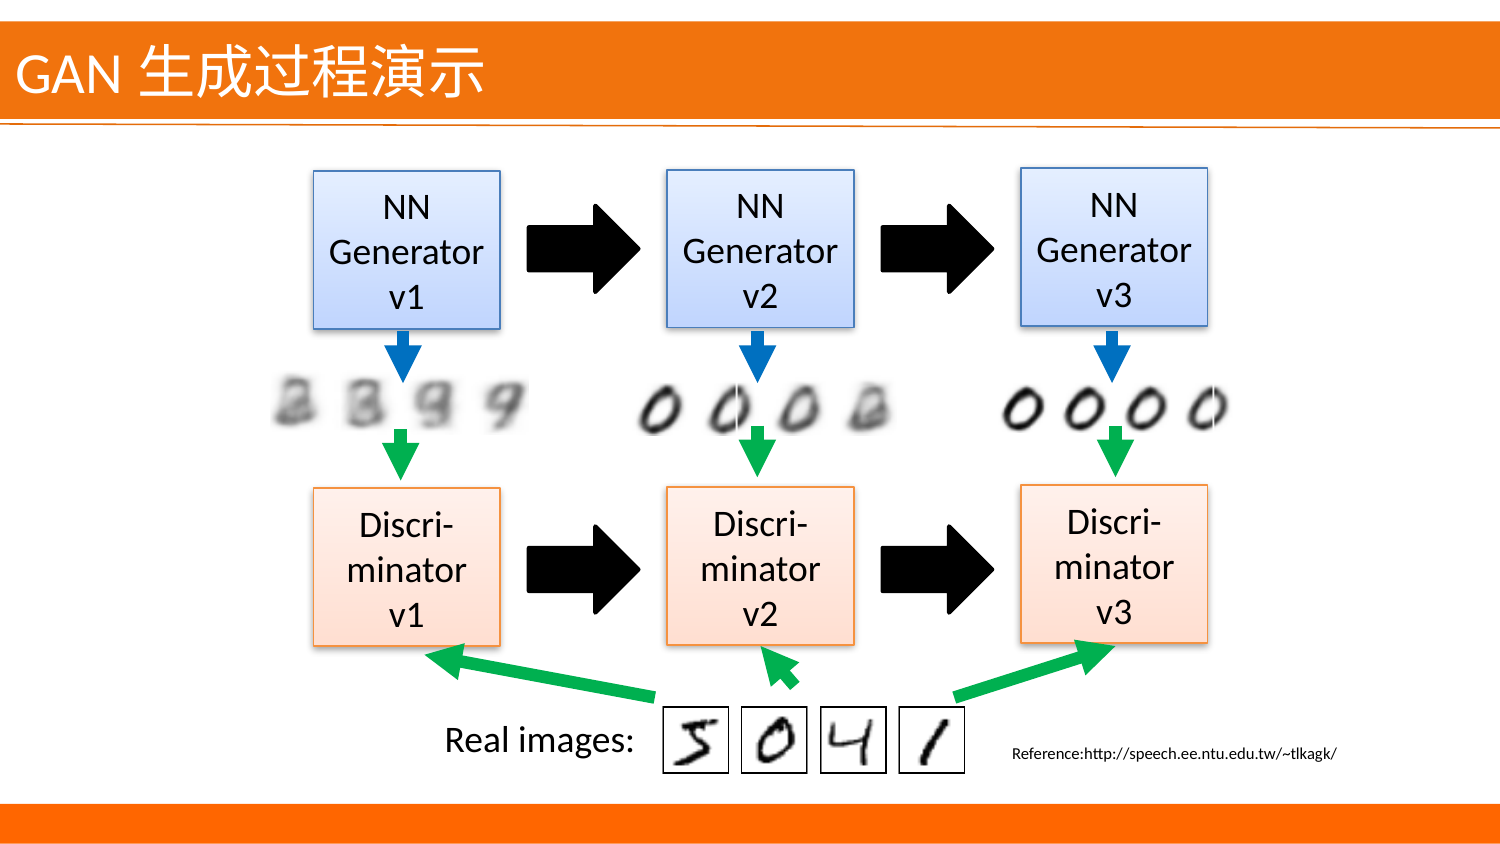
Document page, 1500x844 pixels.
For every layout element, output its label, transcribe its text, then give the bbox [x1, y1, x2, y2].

text_box [526, 203, 641, 294]
text_box NN Generator v3 [1020, 167, 1208, 327]
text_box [760, 645, 796, 687]
text_box NN Generator v1 [313, 170, 501, 330]
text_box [424, 654, 656, 698]
text_box [880, 524, 995, 615]
picture [624, 368, 897, 437]
text_box NN Generator v2 [666, 169, 855, 328]
text_box [880, 203, 995, 294]
text_box Discri-minator v2 [666, 486, 855, 646]
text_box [954, 645, 1116, 698]
picture [993, 381, 1236, 433]
text_box Reference:http://speech.ee.ntu.edu.tw/~tlkagk/ [997, 735, 1353, 771]
text_box [526, 524, 641, 615]
picture [270, 370, 530, 435]
text_box Discri-minator v3 [1020, 484, 1208, 644]
text_box Discri-minator v1 [313, 487, 501, 647]
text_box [429, 685, 979, 786]
title GAN生成过程演示 [0, 21, 1500, 119]
